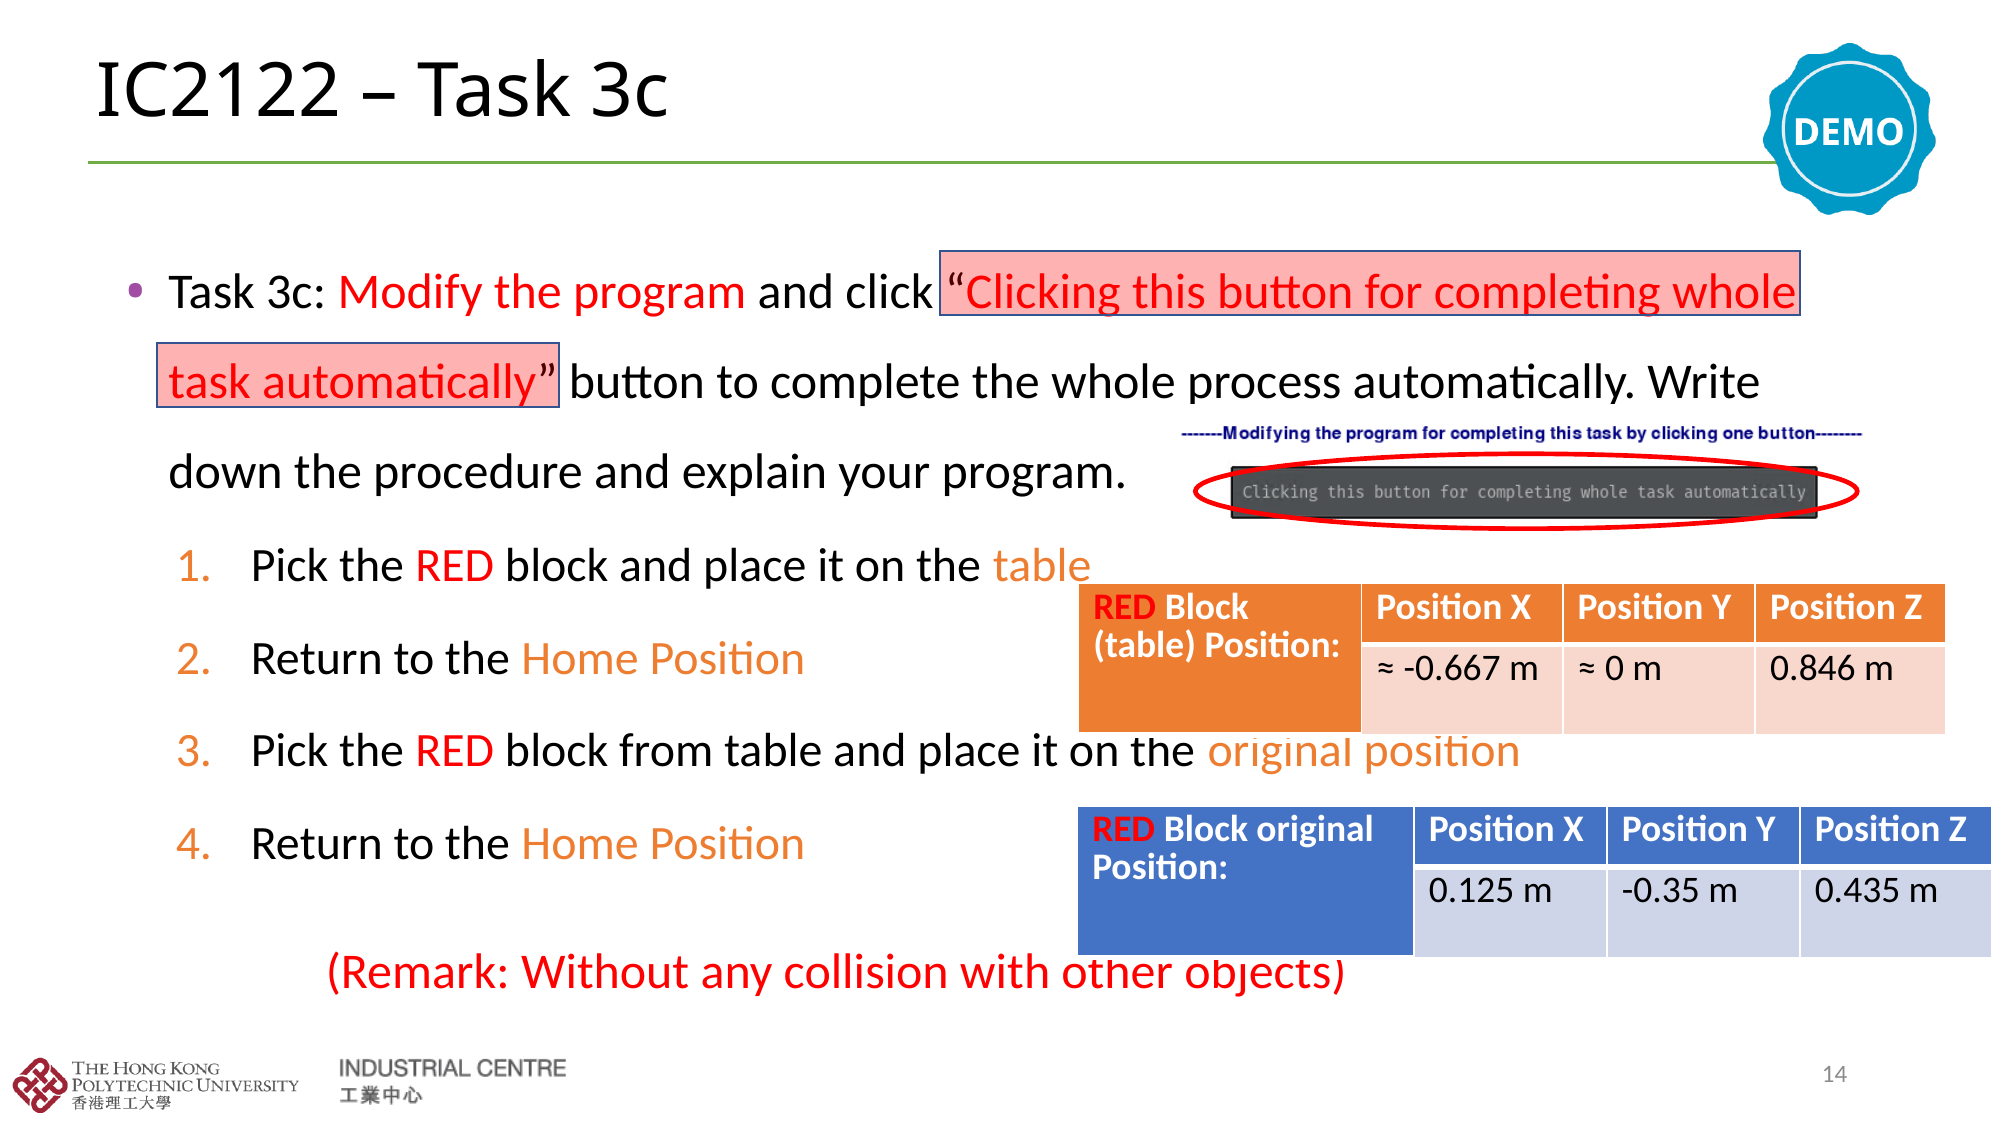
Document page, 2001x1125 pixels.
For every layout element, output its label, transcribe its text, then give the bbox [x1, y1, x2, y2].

table_header Position Z [1801, 807, 1991, 864]
text_box [939, 250, 1801, 316]
slide_number 14 [1412, 1042, 1863, 1103]
table_cell 0.846 m [1756, 647, 1945, 734]
table_header Position Y [1608, 807, 1799, 864]
text_box [156, 342, 560, 408]
table_header RED Block (table) Position: [1079, 584, 1361, 732]
picture [12, 1056, 299, 1113]
table_cell 0.125 m [1415, 870, 1606, 957]
picture [331, 1044, 583, 1105]
picture [1744, 23, 1954, 234]
text_box Task 3c: Modify the program and click “Clicking this button for completing whole task automatically” button to complete the whole process automatically. Write down the procedure and explain your program. Pick the RED block and place it on the table Return to the Home Position Pick the RED block from table and place it on the original position Return to the Home Position (Remark: Without any collision with other objects) [93, 221, 1869, 1054]
table_header Position Y [1564, 584, 1754, 642]
table_header Position X [1415, 807, 1606, 864]
table_header RED Block original Position: [1078, 807, 1413, 955]
table_header Position X [1362, 584, 1562, 642]
table_cell ≈ -0.667 m [1362, 647, 1562, 734]
title IC2122 – Task 3c [81, 21, 1732, 163]
picture [1151, 404, 1890, 535]
table_header Position Z [1756, 584, 1945, 642]
text_box [68, 196, 1744, 1029]
table_cell -0.35 m [1608, 870, 1799, 957]
table_cell ≈ 0 m [1564, 647, 1754, 734]
table_cell 0.435 m [1801, 870, 1991, 957]
